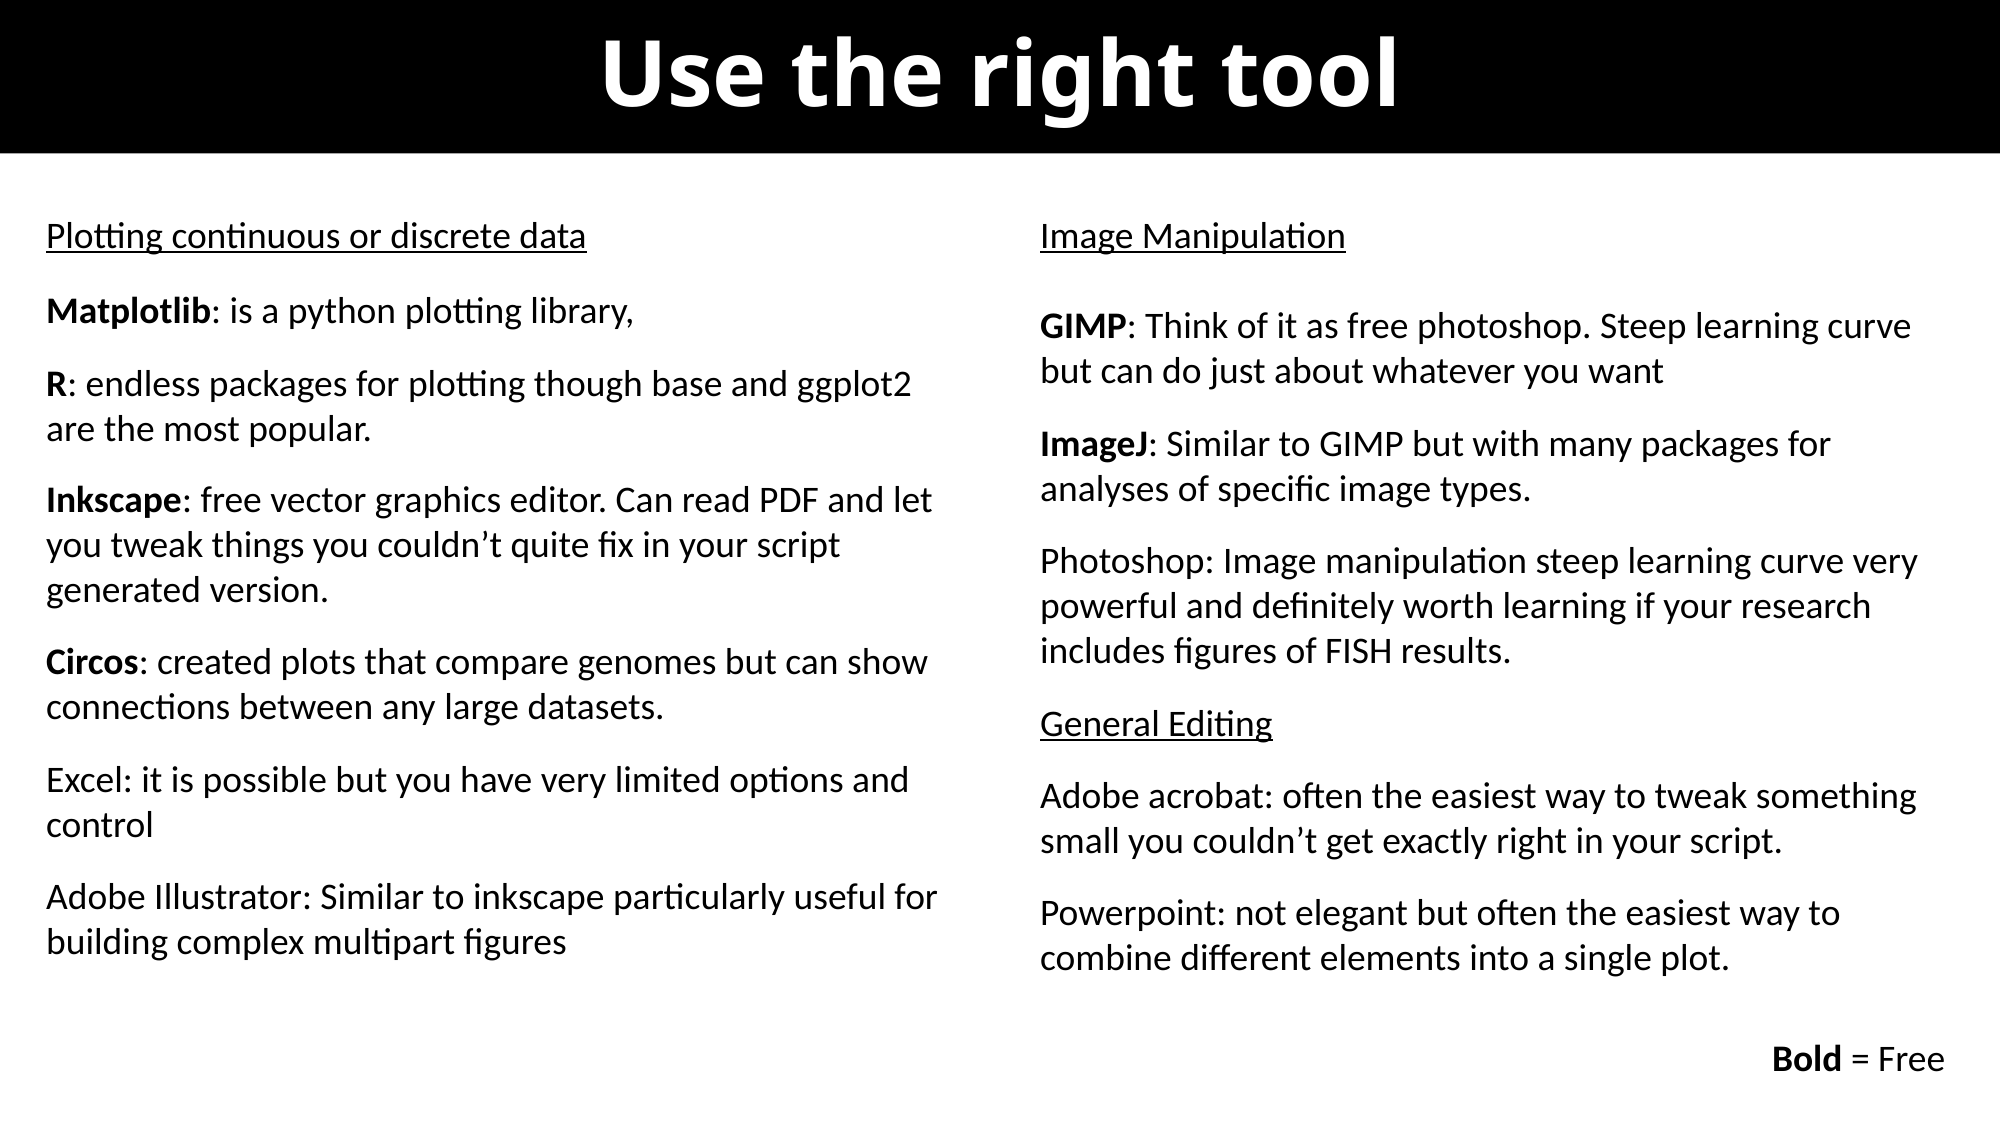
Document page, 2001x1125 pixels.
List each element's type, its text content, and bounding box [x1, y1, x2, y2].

text_box Plotting continuous or discrete data Matplotlib: is a python plotting library, R: endless packages for plotting though base and ggplot2 are the most popular. Inkscape: free vector graphics editor. Can read PDF and let you tweak things you couldn’t quite fix in your script generated version. Circos: created plots that compare genomes but can show connections between any large datasets. Excel: it is possible but you have very limited options and control Adobe Illustrator: Similar to inkscape particularly useful for building complex multipart figures [31, 203, 967, 970]
title Use the right tool [0, 0, 2000, 154]
text_box Image Manipulation GIMP: Think of it as free photoshop. Steep learning curve but can do just about whatever you want ImageJ: Similar to GIMP but with many packages for analyses of specific image types. Photoshop: Image manipulation steep learning curve very powerful and definitely worth learning if your research includes figures of FISH results. General Editing Adobe acrobat: often the easiest way to tweak something small you couldn’t get exactly right in your script. Powerpoint: not elegant but often the easiest way to combine different elements into a single plot. [1025, 203, 1961, 986]
text_box Bold = Free [1757, 1026, 1961, 1087]
